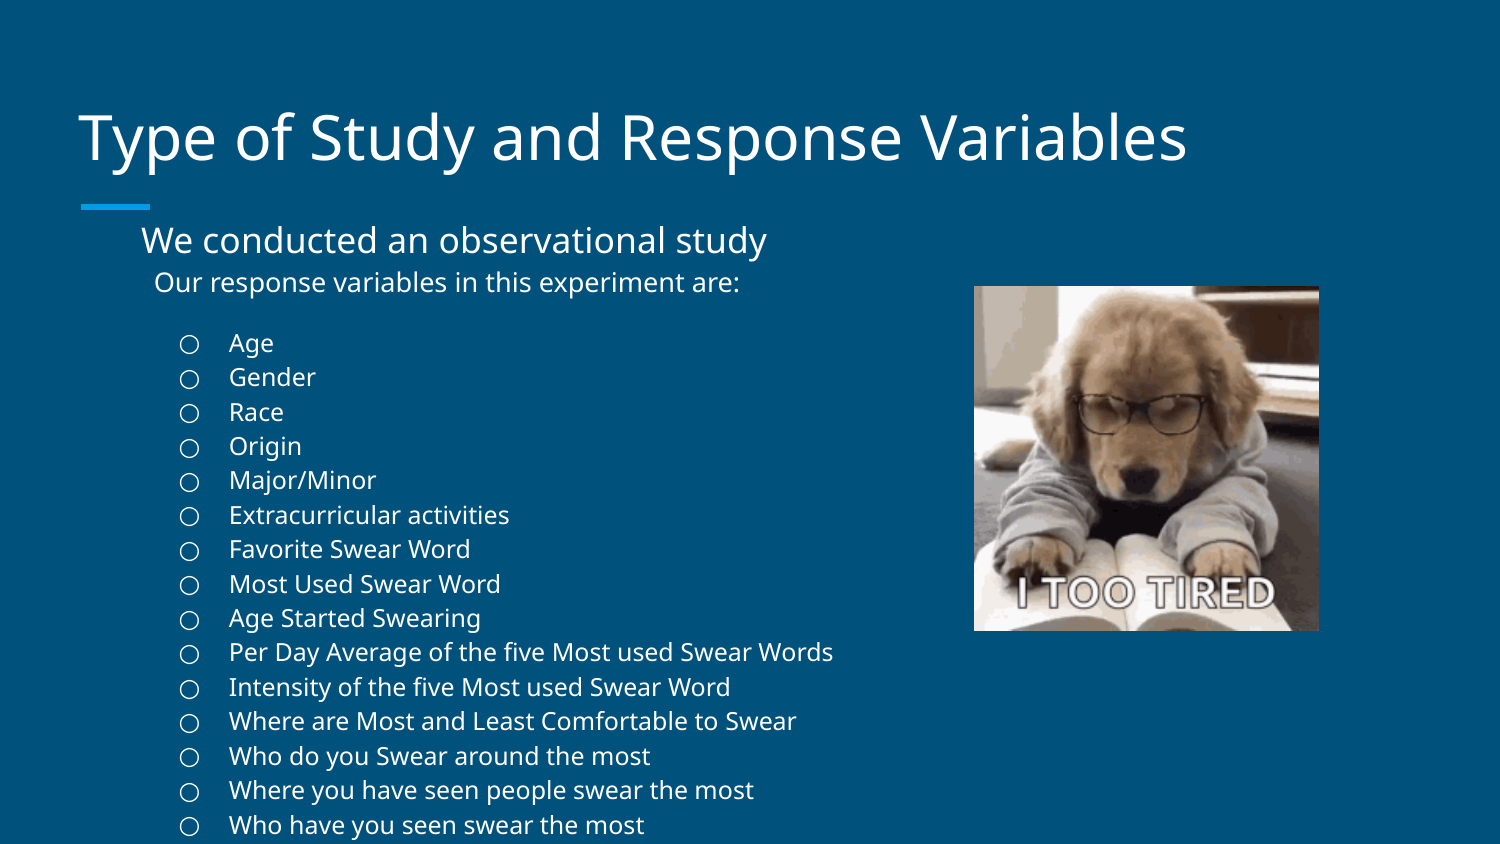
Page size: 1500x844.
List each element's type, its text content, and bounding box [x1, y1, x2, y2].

picture [975, 287, 1318, 630]
title Type of Study and Response Variables [63, 75, 1437, 188]
text_box Our response variables in this experiment are: Age Gender Race Origin Major/Minor Extracurricular activities Favorite Swear Word Most Used Swear Word Age Started Swearing Per Day Average of the five Most used Swear Words Intensity of the five Most used Swear Word Where are Most and Least Comfortable to Swear Who do you Swear around the most Where you have seen people swear the most Who have you seen swear the most [63, 245, 1074, 844]
list We conducted an observational study [51, 196, 975, 278]
